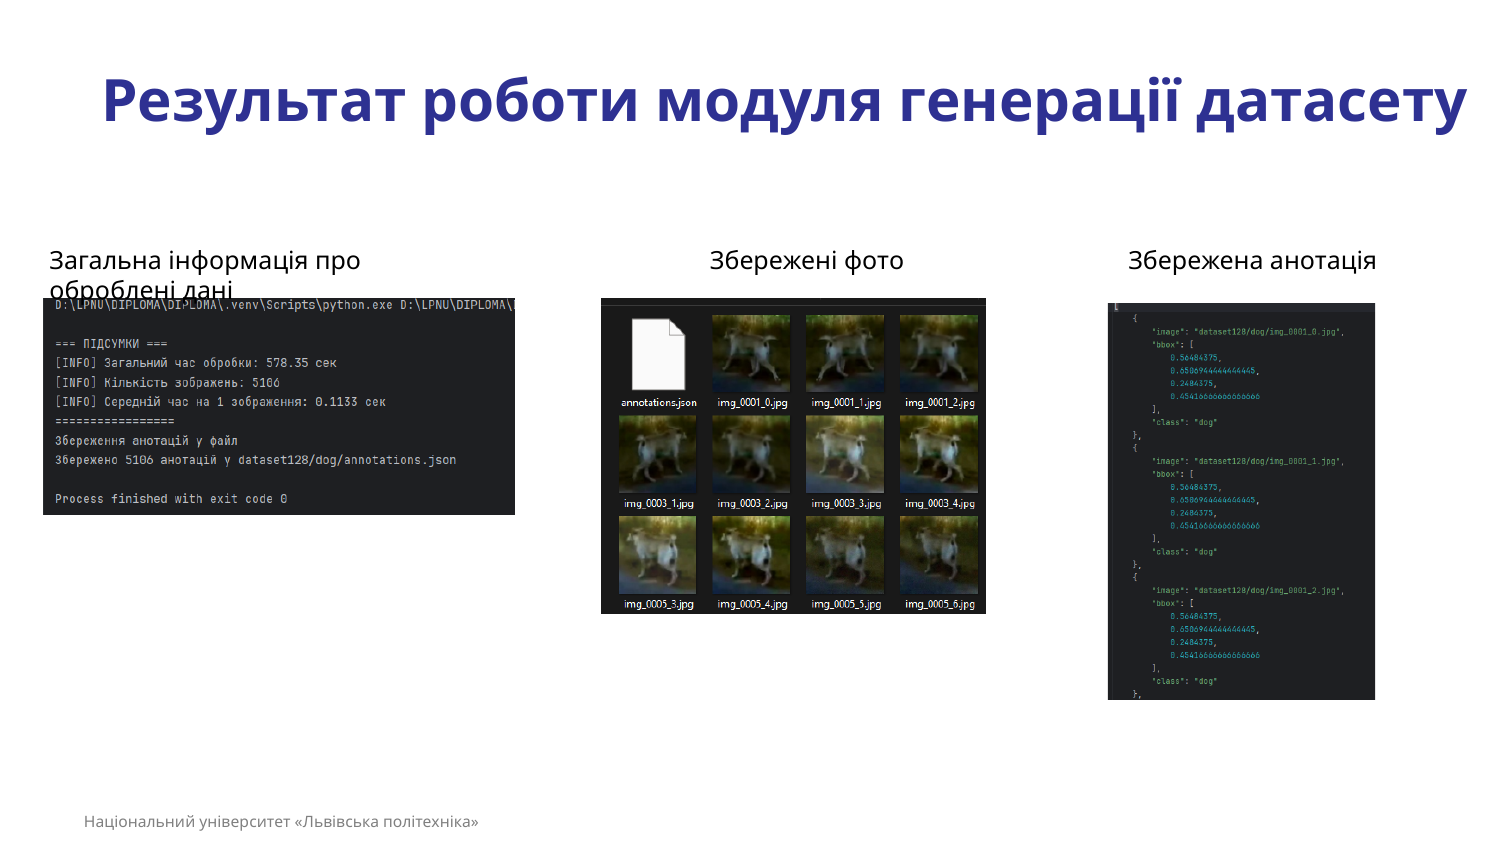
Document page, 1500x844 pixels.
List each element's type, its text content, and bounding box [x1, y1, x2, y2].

picture [601, 298, 986, 615]
text_box Національний університет «Львівська політехніка» [0, 806, 485, 844]
text_box Збережені фото [694, 237, 959, 282]
text_box Результат роботи модуля генерації датасету [95, 60, 1474, 137]
text_box Збережена анотація [1113, 237, 1424, 282]
picture [1107, 303, 1376, 700]
picture [43, 298, 515, 516]
text_box Загальна інформація про оброблені дані [34, 237, 506, 312]
